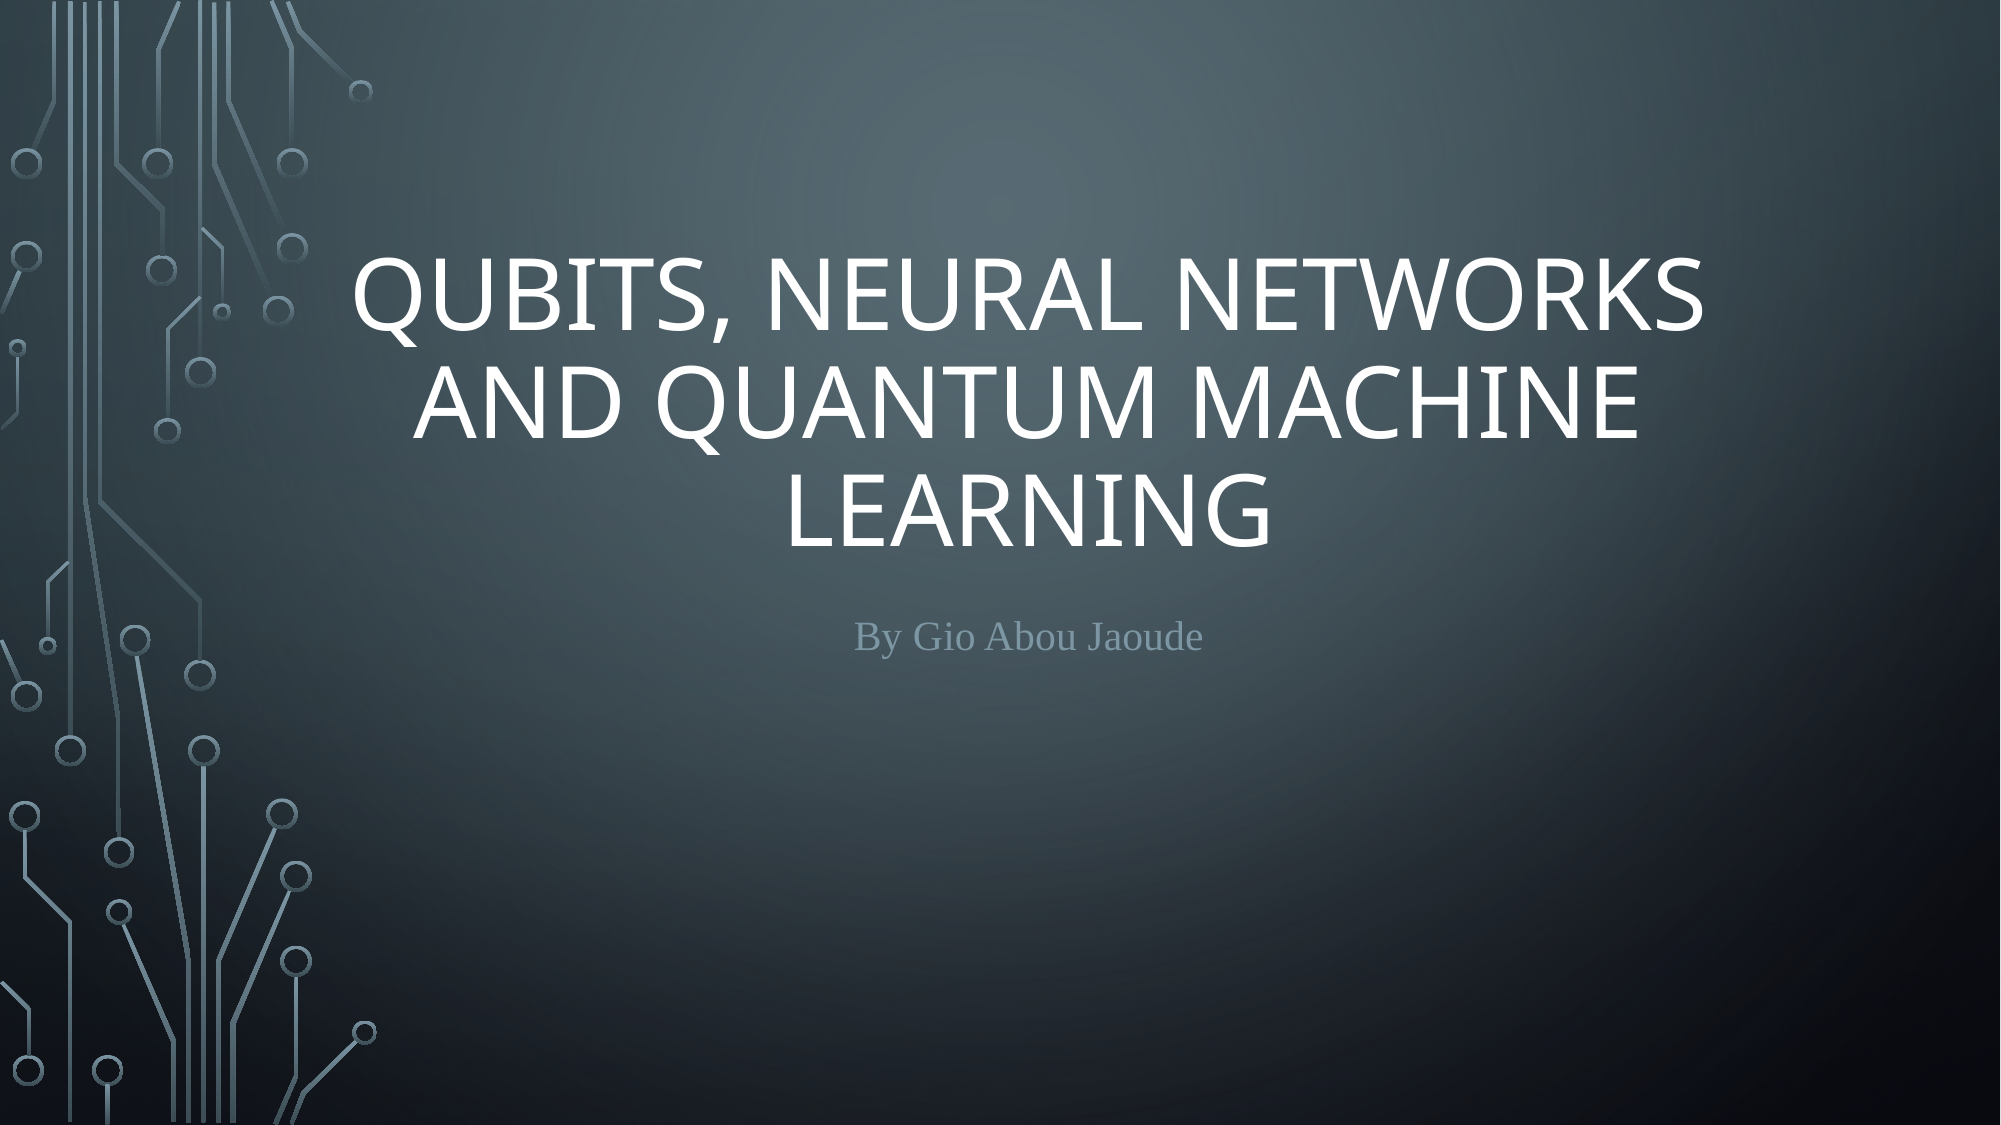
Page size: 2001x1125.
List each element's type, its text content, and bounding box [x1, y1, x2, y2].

subtitle By Gio Abou Jaoude [307, 590, 1750, 863]
title Qubits, neural networks and quantum machine learning [307, 184, 1750, 576]
